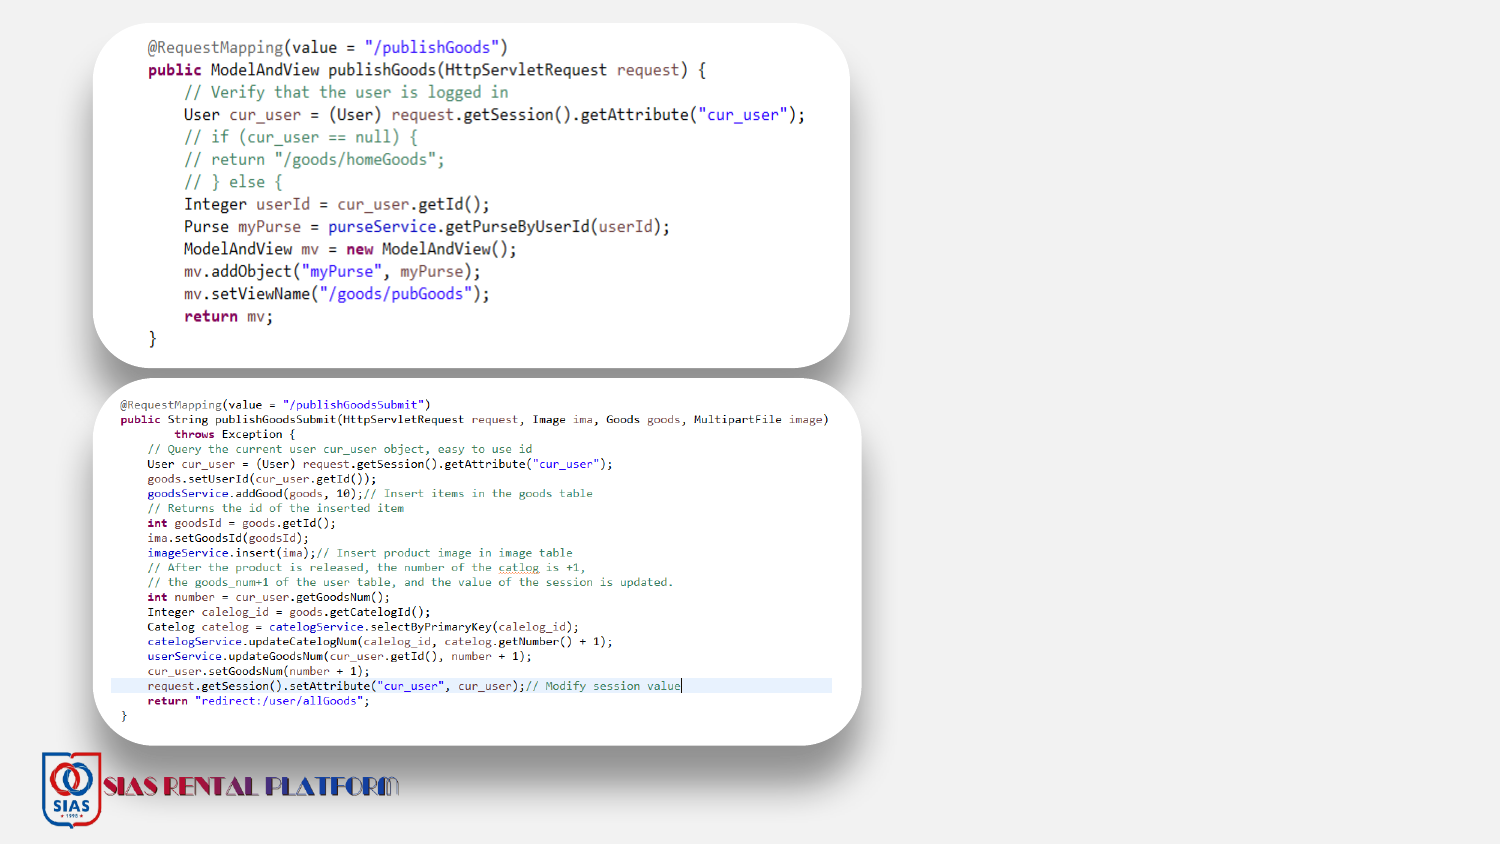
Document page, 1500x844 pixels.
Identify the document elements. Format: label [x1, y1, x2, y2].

picture [39, 394, 832, 844]
text_box [91, 377, 863, 747]
picture [138, 33, 814, 357]
text_box [91, 21, 851, 370]
